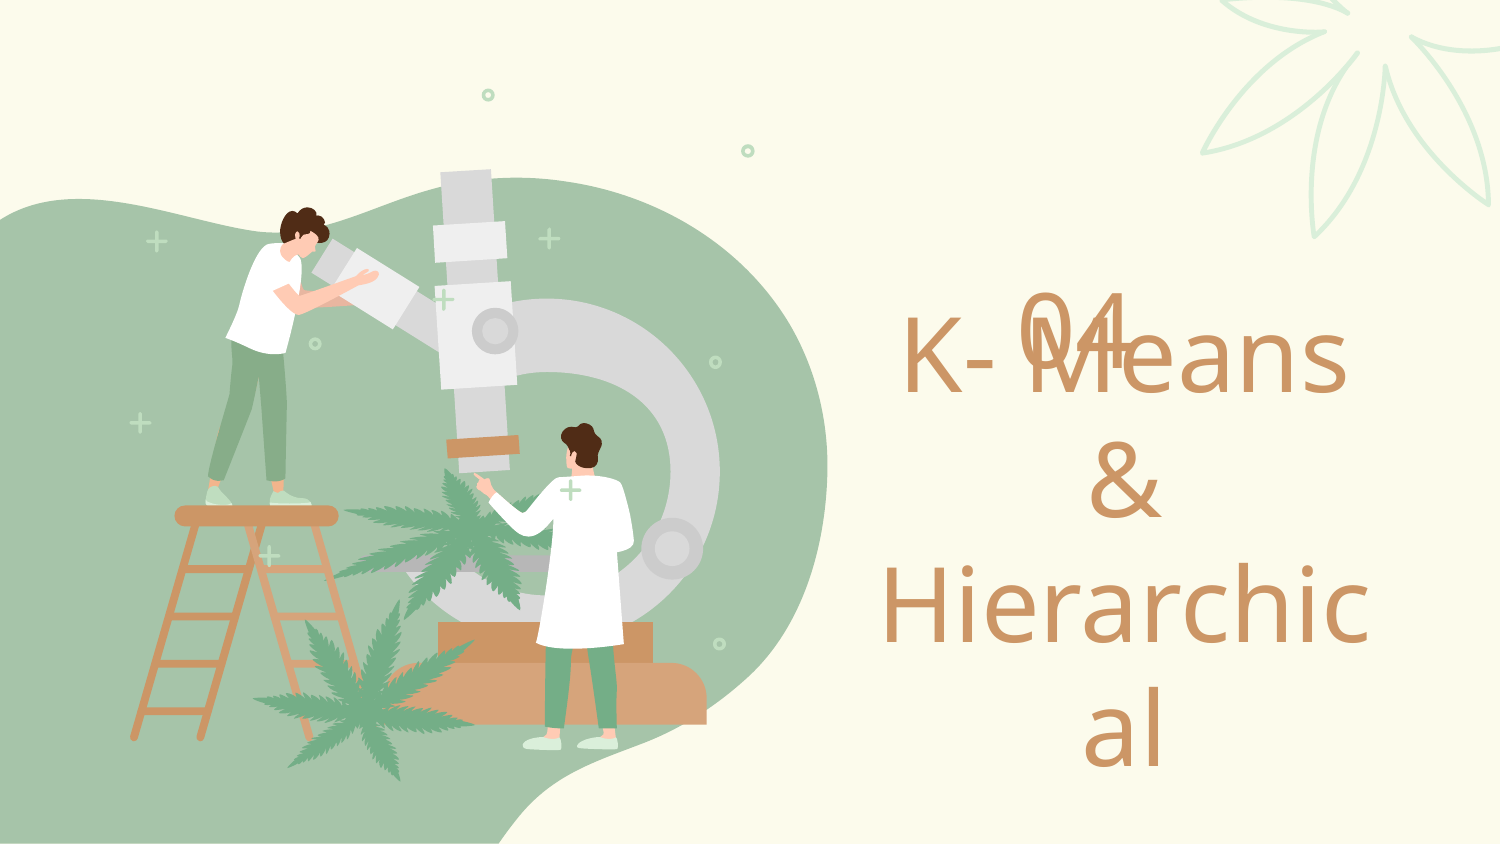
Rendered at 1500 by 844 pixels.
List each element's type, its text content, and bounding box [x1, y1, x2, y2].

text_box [129, 88, 755, 782]
title 04 [827, 287, 1325, 366]
title K- Means & Hierarchical [841, 502, 1408, 574]
